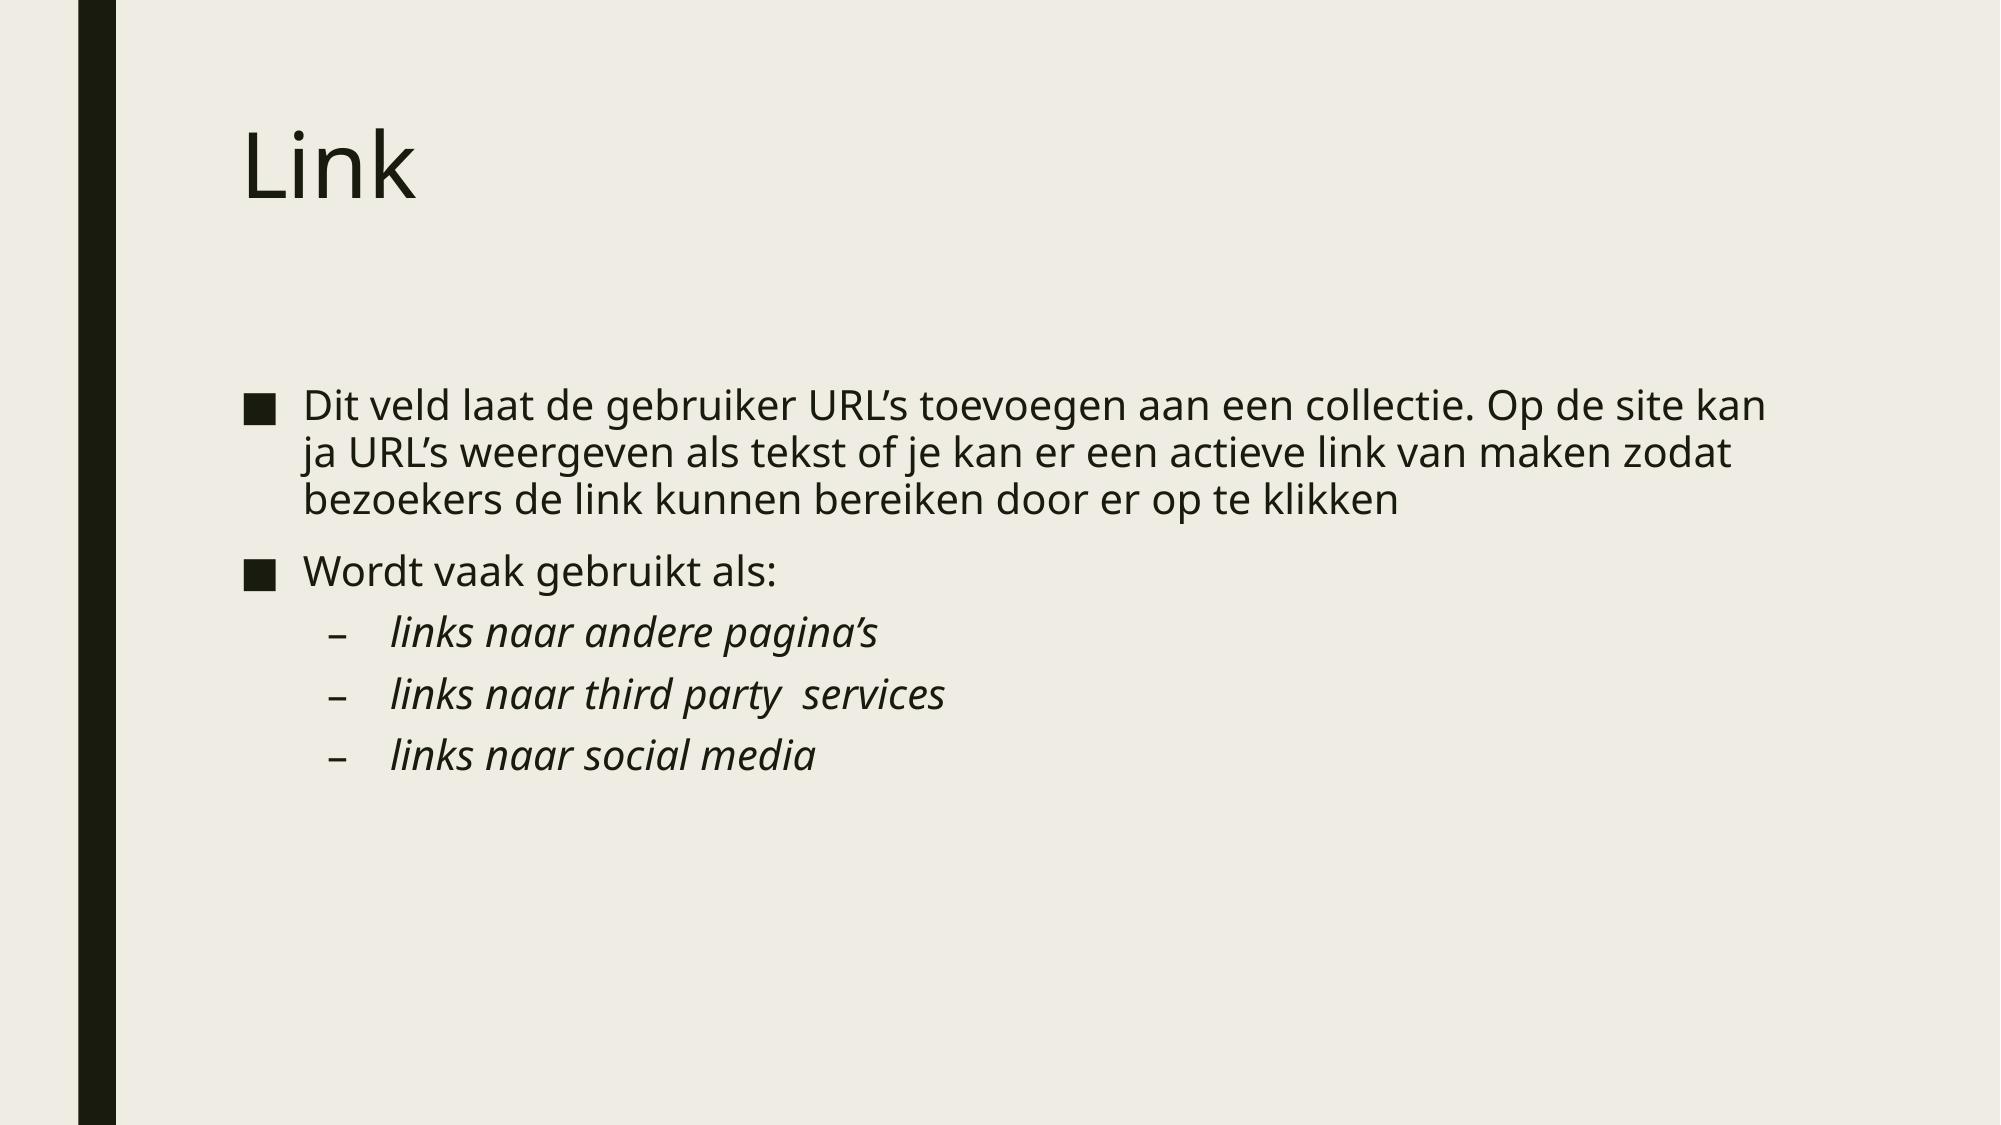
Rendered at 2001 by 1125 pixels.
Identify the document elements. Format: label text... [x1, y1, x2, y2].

title Link [225, 112, 1800, 357]
list Dit veld laat de gebruiker URL’s toevoegen aan een collectie. Op de site kan ja URL’s weergeven als tekst of je kan er een actieve link van maken zodat bezoekers de link kunnen bereiken door er op te klikken Wordt vaak gebruikt als: links naar andere pagina’s links naar third party services links naar social media [225, 375, 1800, 963]
